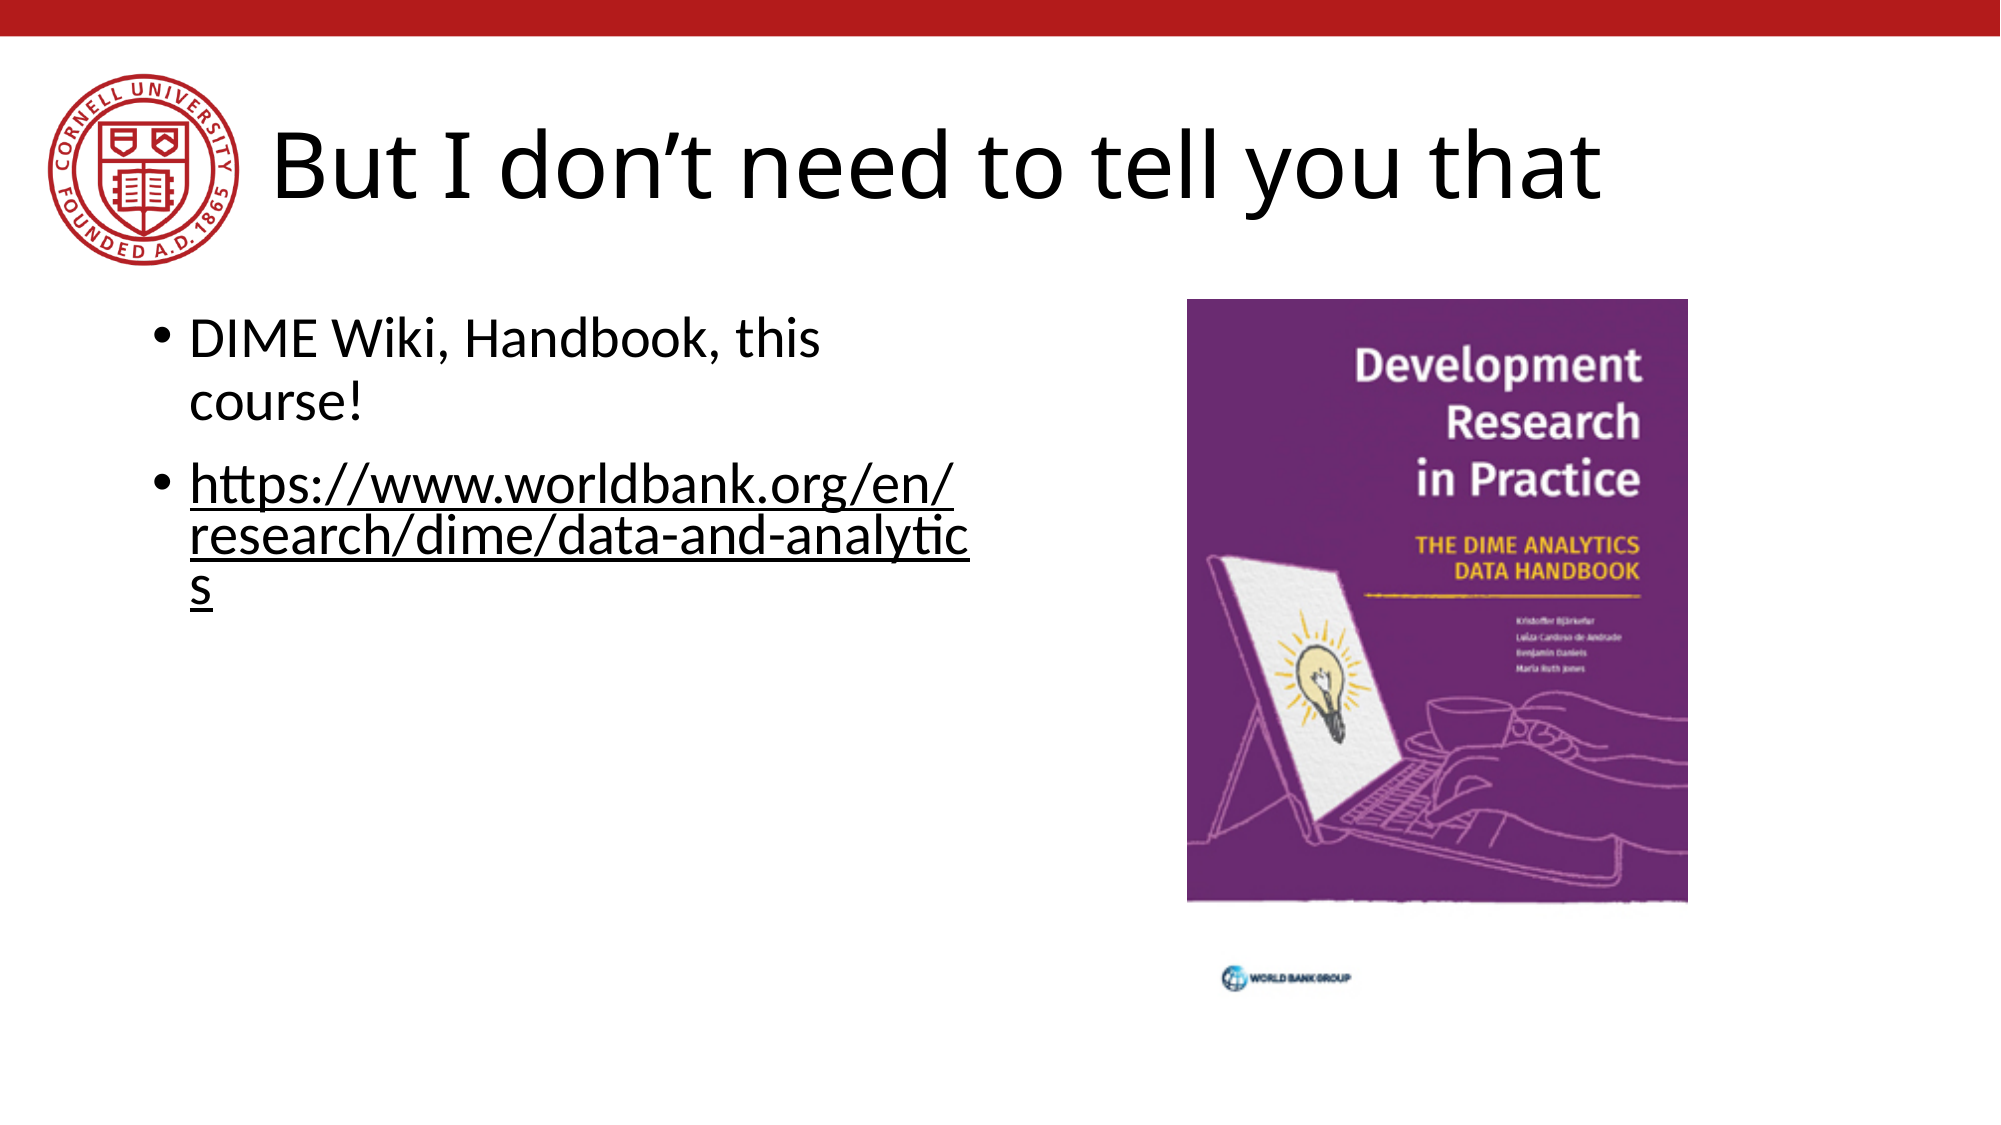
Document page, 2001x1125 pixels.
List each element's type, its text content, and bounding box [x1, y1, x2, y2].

list DIME Wiki, Handbook, this course! https://www.worldbank.org/en/research/dime/data-and-analytics [137, 299, 988, 1014]
picture [39, 65, 254, 274]
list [1187, 299, 1688, 1014]
title But I don’t need to tell you that [254, 59, 1863, 278]
